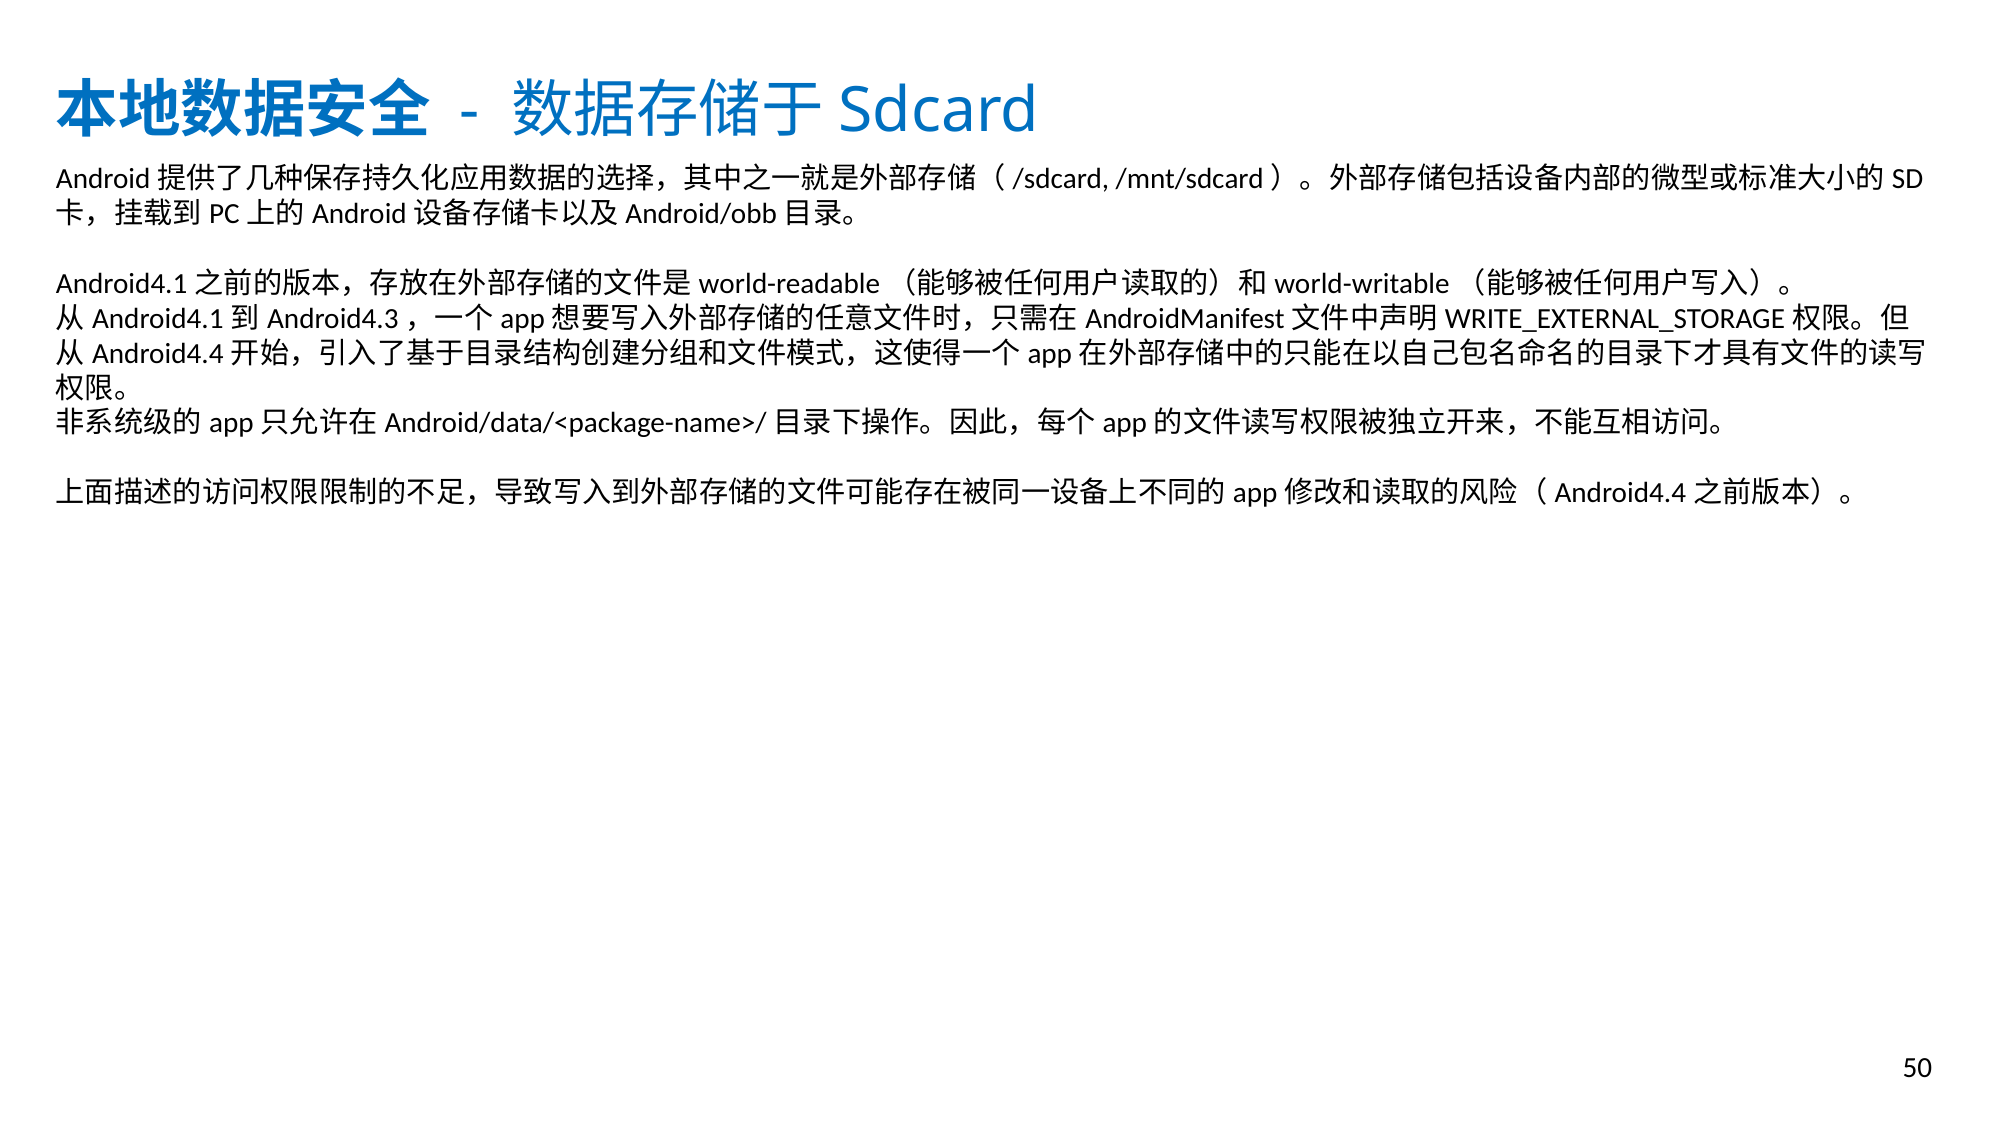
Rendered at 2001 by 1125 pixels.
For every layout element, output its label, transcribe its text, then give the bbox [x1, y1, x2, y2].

text_box 本地数据安全 - 数据存储于Sdcard [40, 61, 1670, 151]
slide_number 50 [1829, 1042, 1944, 1103]
text_box Android提供了几种保存持久化应用数据的选择，其中之一就是外部存储（/sdcard, /mnt/sdcard）。外部存储包括设备内部的微型或标准大小的SD卡，挂载到PC上的Android设备存储卡以及Android/obb目录。 Android4.1之前的版本，存放在外部存储的文件是world-readable（能够被任何用户读取的）和world-writable（能够被任何用户写入）。 从Android4.1到Android4.3，一个app想要写入外部存储的任意文件时，只需在AndroidManifest文件中声明WRITE_EXTERNAL_STORAGE权限。但从Android4.4开始，引入了基于目录结构创建分组和文件模式，这使得一个app在外部存储中的只能在以自己包名命名的目录下才具有文件的读写权限。 非系统级的app只允许在Android/data/<package-name>/目录下操作。因此，每个app的文件读写权限被独立开来，不能互相访问。 上面描述的访问权限限制的不足，导致写入到外部存储的文件可能存在被同一设备上不同的app修改和读取的风险（Android4.4之前版本）。 [41, 151, 1944, 517]
